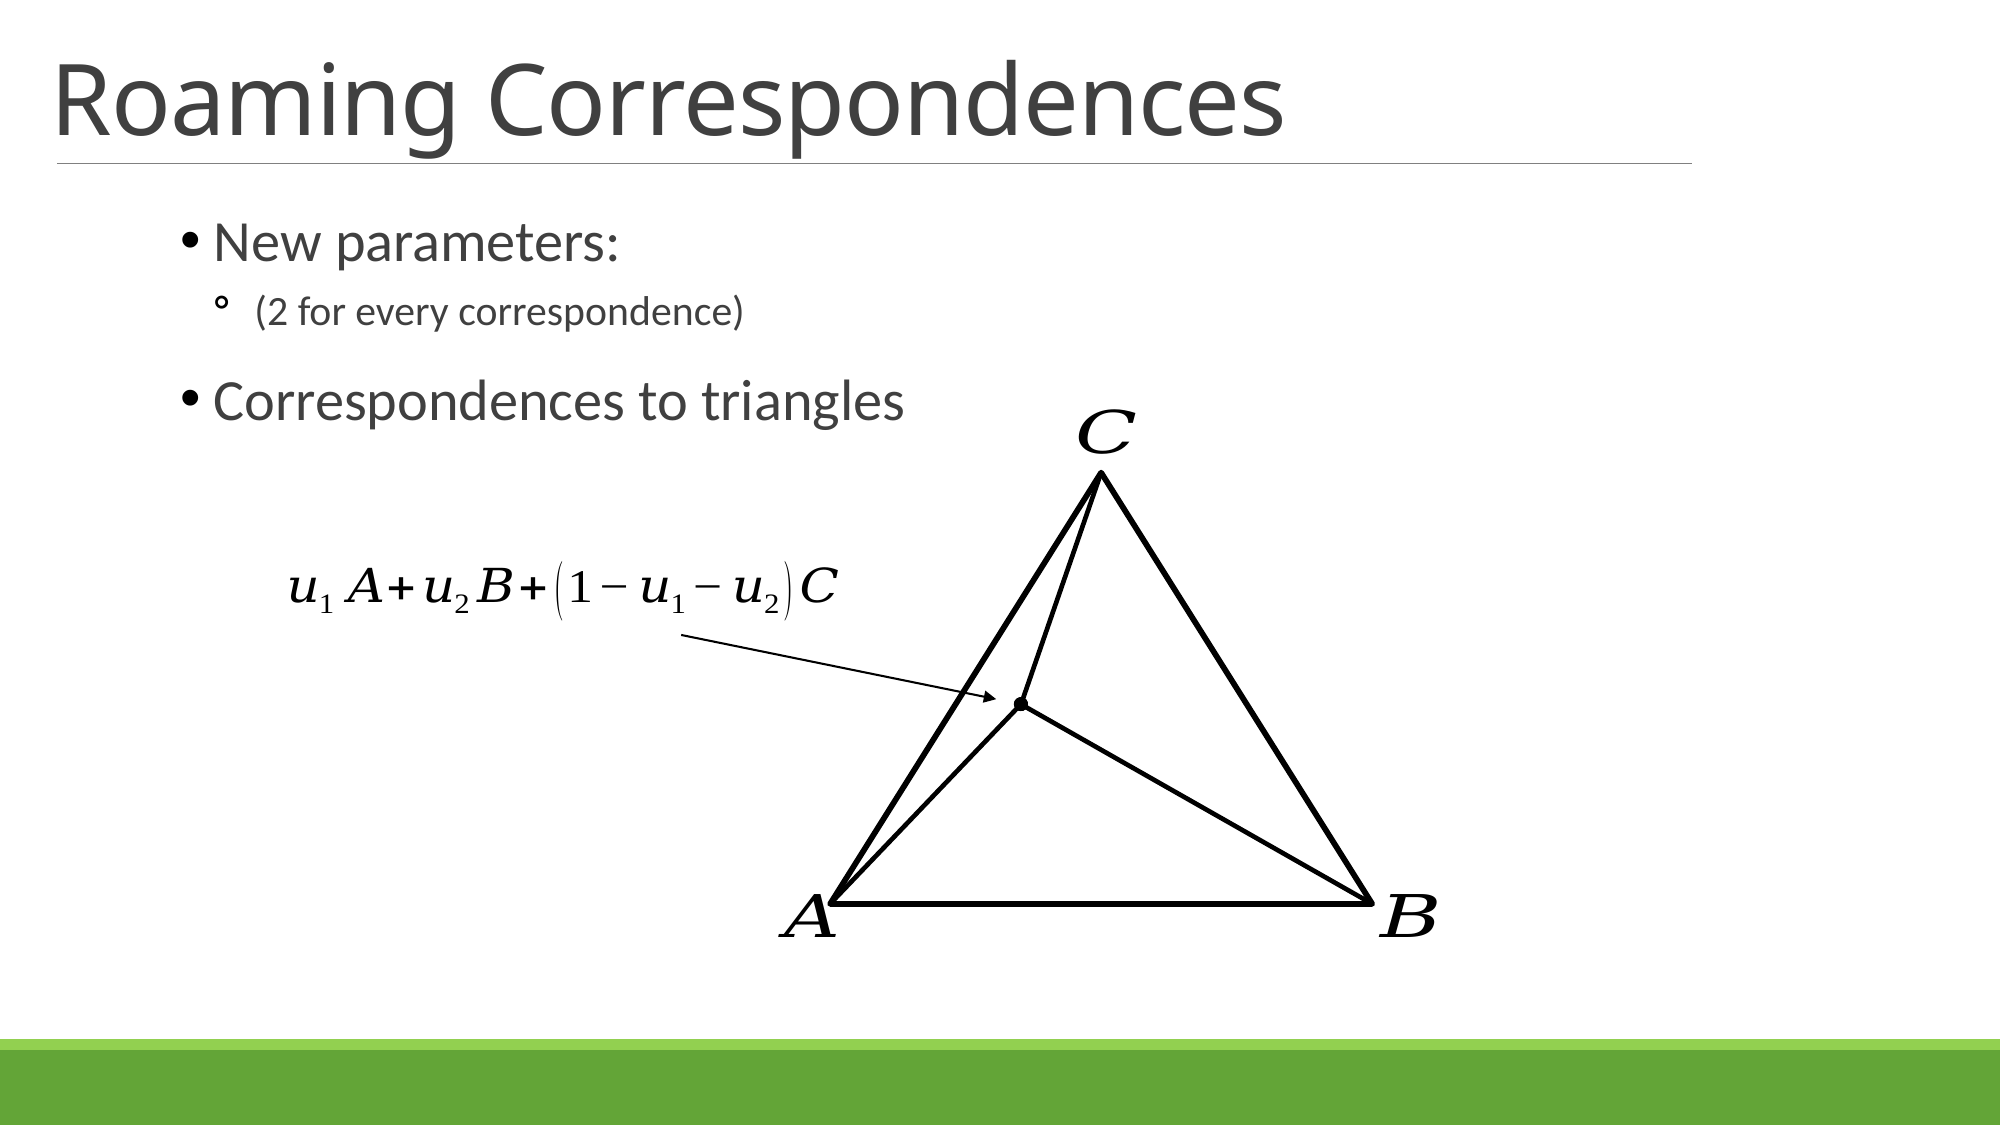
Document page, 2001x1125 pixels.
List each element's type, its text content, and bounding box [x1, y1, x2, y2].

title Roaming Correspondences [35, 47, 1830, 164]
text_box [829, 703, 1017, 905]
text_box [1112, 487, 1246, 700]
text_box [999, 604, 1017, 700]
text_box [680, 634, 997, 700]
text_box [1020, 703, 1373, 905]
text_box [1020, 472, 1102, 702]
